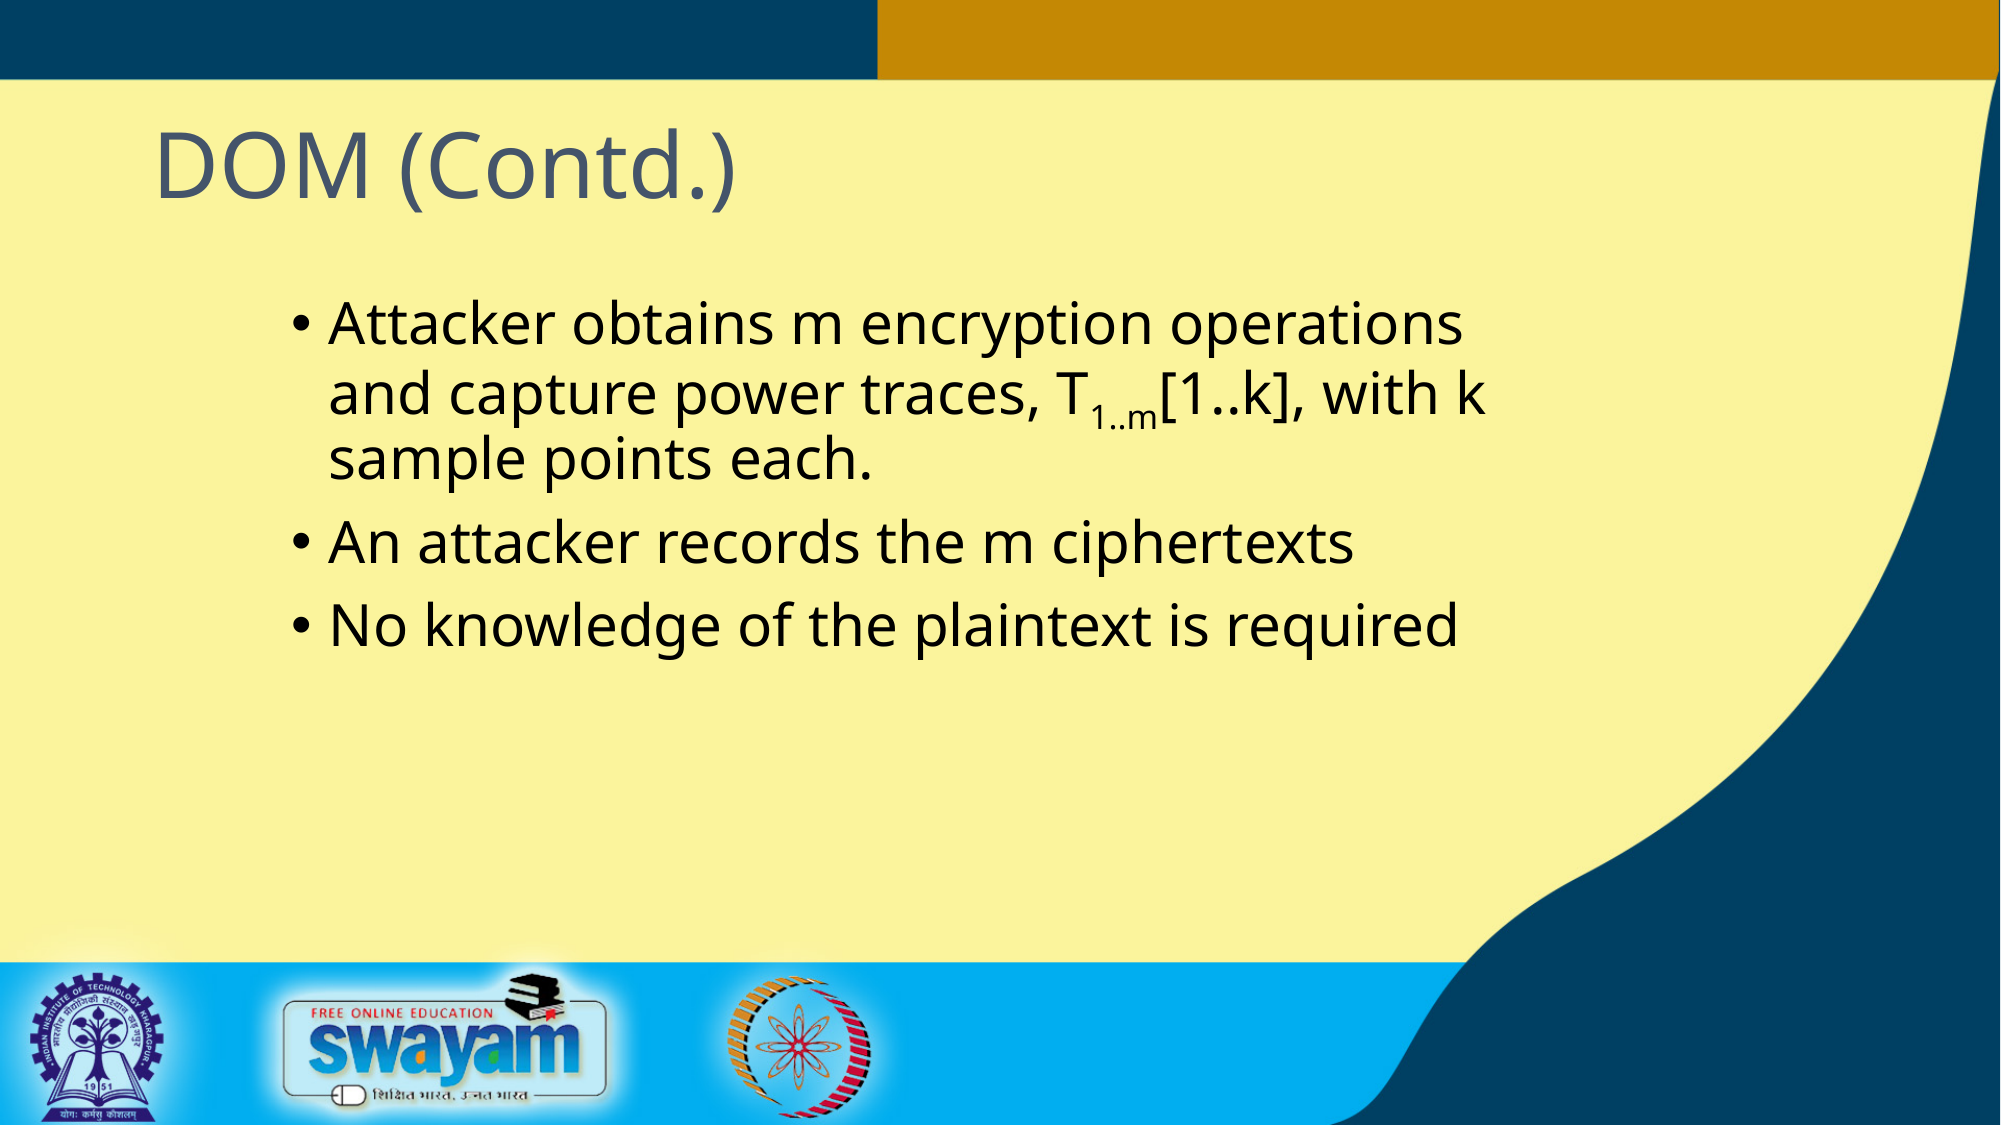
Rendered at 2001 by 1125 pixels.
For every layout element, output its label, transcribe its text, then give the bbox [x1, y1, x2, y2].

title DOM (Contd.) [137, 59, 1863, 278]
picture [714, 1075, 890, 1125]
picture [0, 0, 2001, 1125]
picture [255, 981, 634, 1125]
list Attacker obtains m encryption operations and capture power traces, T1..m[1..k], with k sample points each. An attacker records the m ciphertexts No knowledge of the plaintext is required [276, 286, 1507, 1075]
